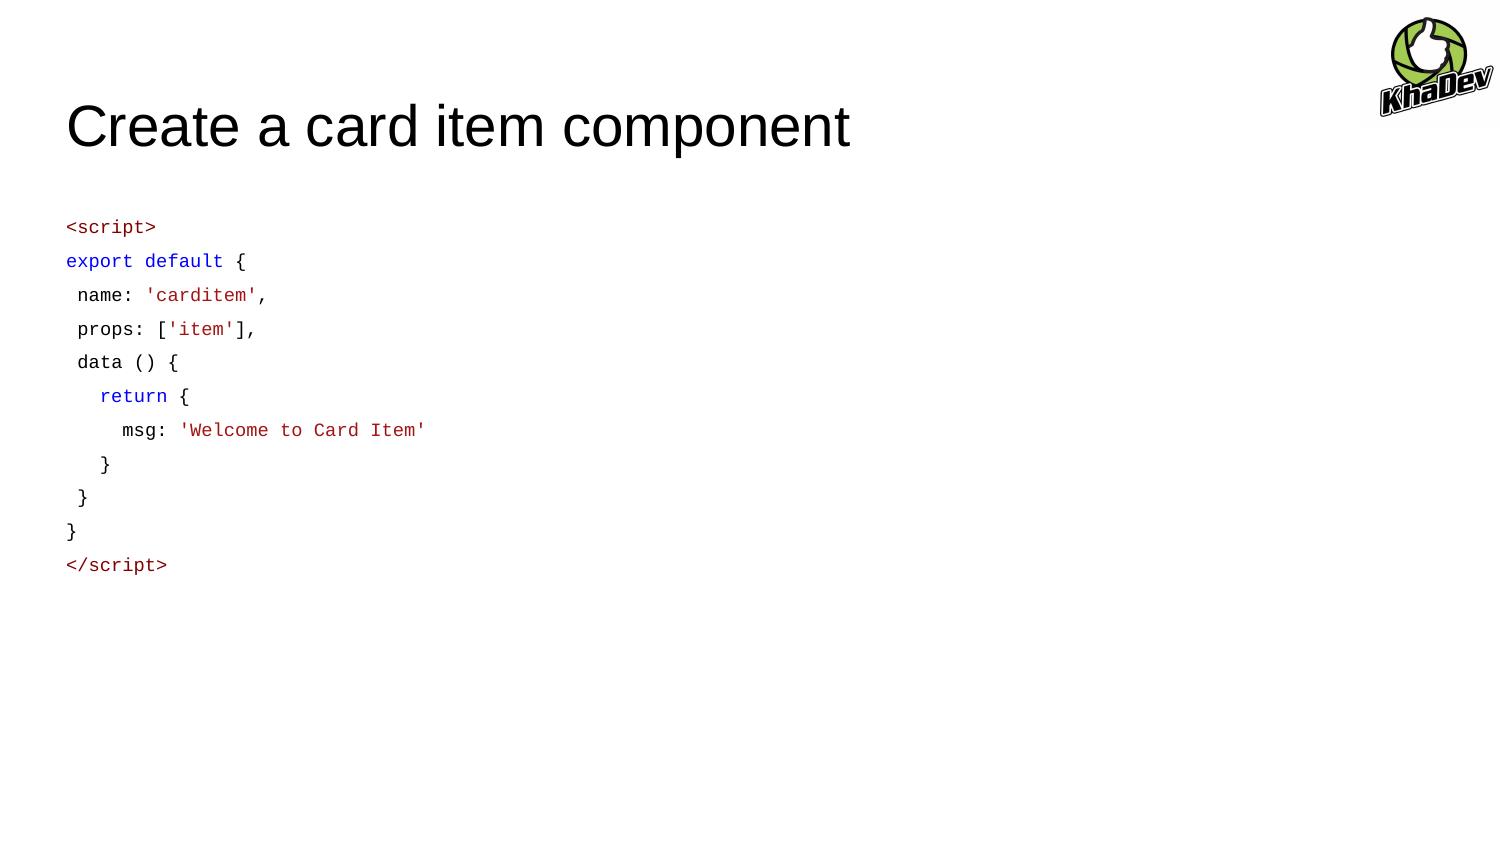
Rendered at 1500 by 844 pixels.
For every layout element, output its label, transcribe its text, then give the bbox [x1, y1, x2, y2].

picture [1360, 0, 1500, 130]
list <script> export default { name: 'carditem', props: ['item'], data () { return { msg: 'Welcome to Card Item' } } } </script> [51, 189, 1449, 750]
title Create a card item component [51, 72, 1449, 167]
